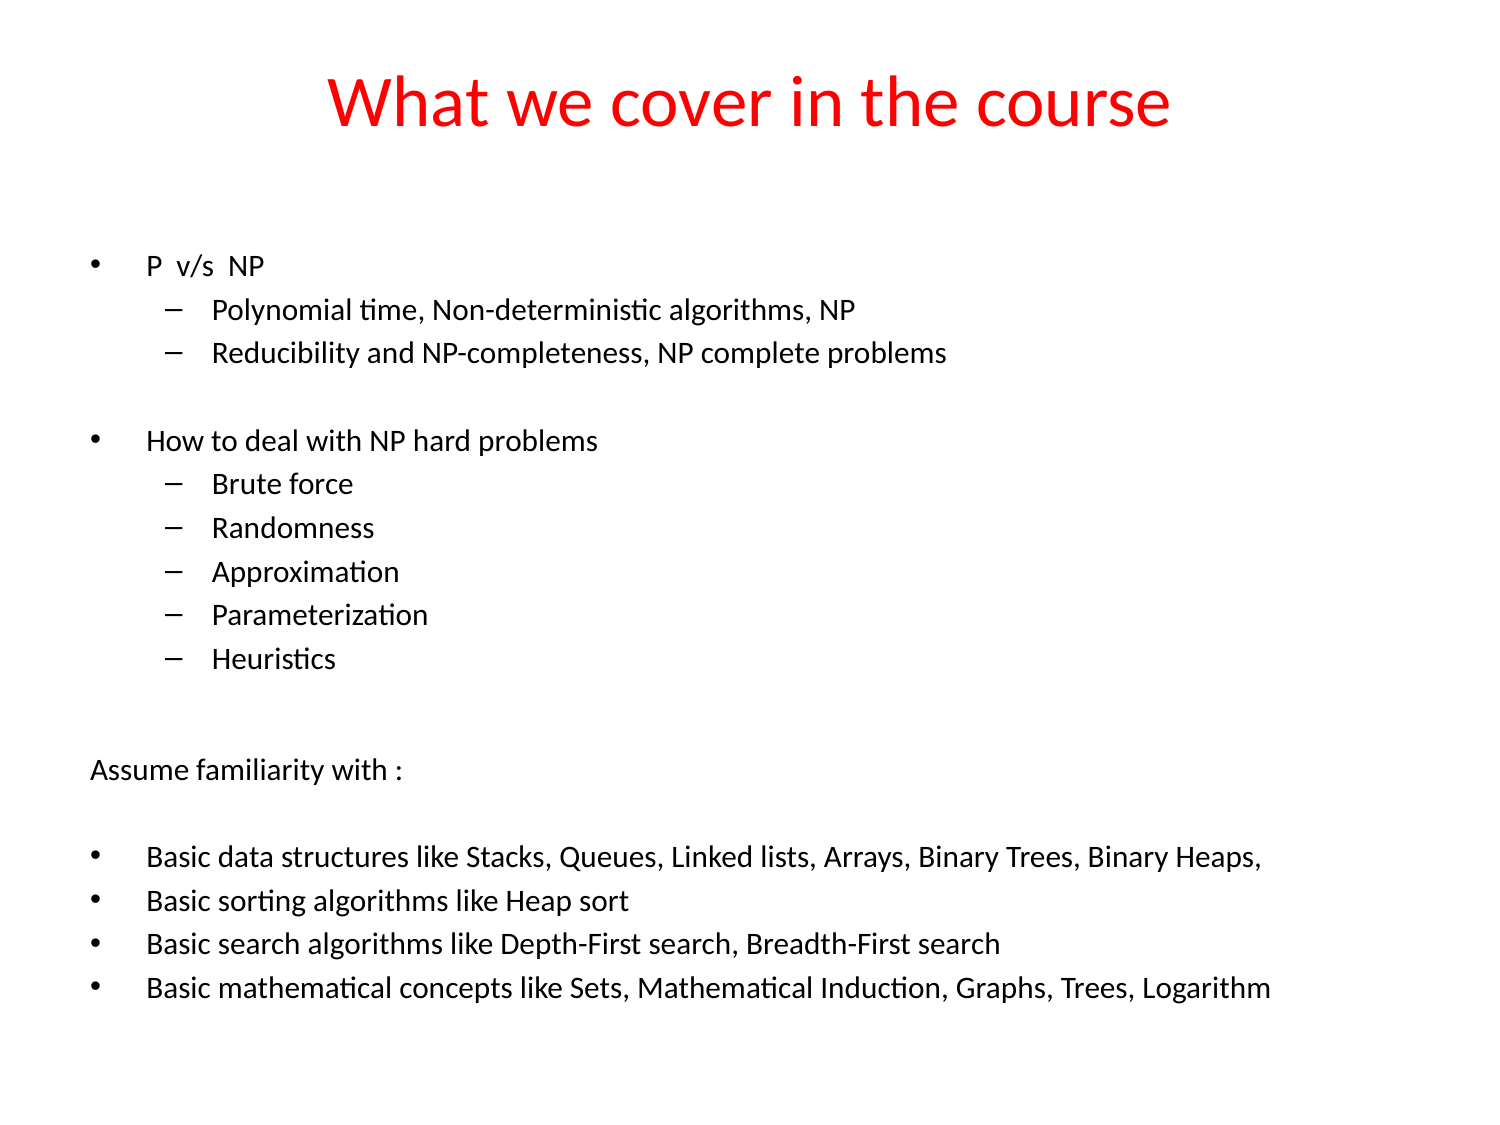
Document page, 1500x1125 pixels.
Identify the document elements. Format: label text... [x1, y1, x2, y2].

title What we cover in the course [75, 45, 1425, 150]
list P v/s NP Polynomial time, Non-deterministic algorithms, NP Reducibility and NP-completeness, NP complete problems How to deal with NP hard problems Brute force Randomness Approximation Parameterization Heuristics Assume familiarity with : Basic data structures like Stacks, Queues, Linked lists, Arrays, Binary Trees, Binary Heaps, Basic sorting algorithms like Heap sort Basic search algorithms like Depth-First search, Breadth-First search Basic mathematical concepts like Sets, Mathematical Induction, Graphs, Trees, Logarithm [75, 237, 1450, 1063]
